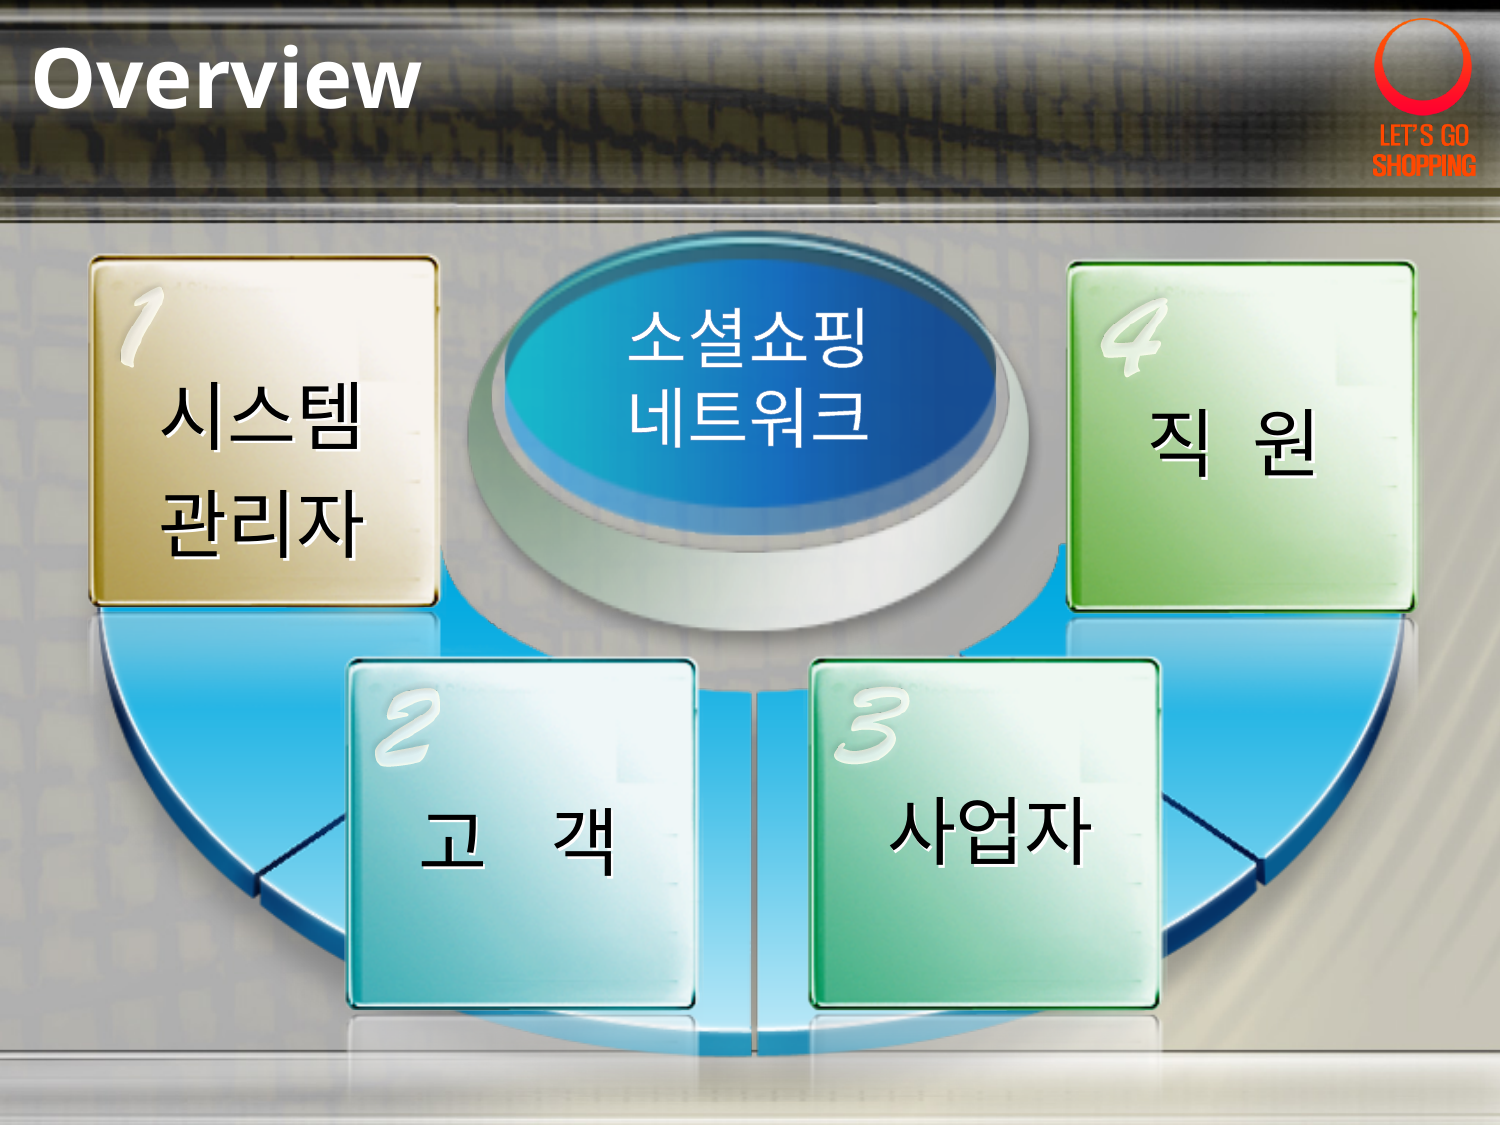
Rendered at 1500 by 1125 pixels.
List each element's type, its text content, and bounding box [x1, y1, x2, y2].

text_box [64, 184, 1441, 1125]
picture [0, 0, 1500, 1125]
title Overview [15, 18, 1366, 164]
